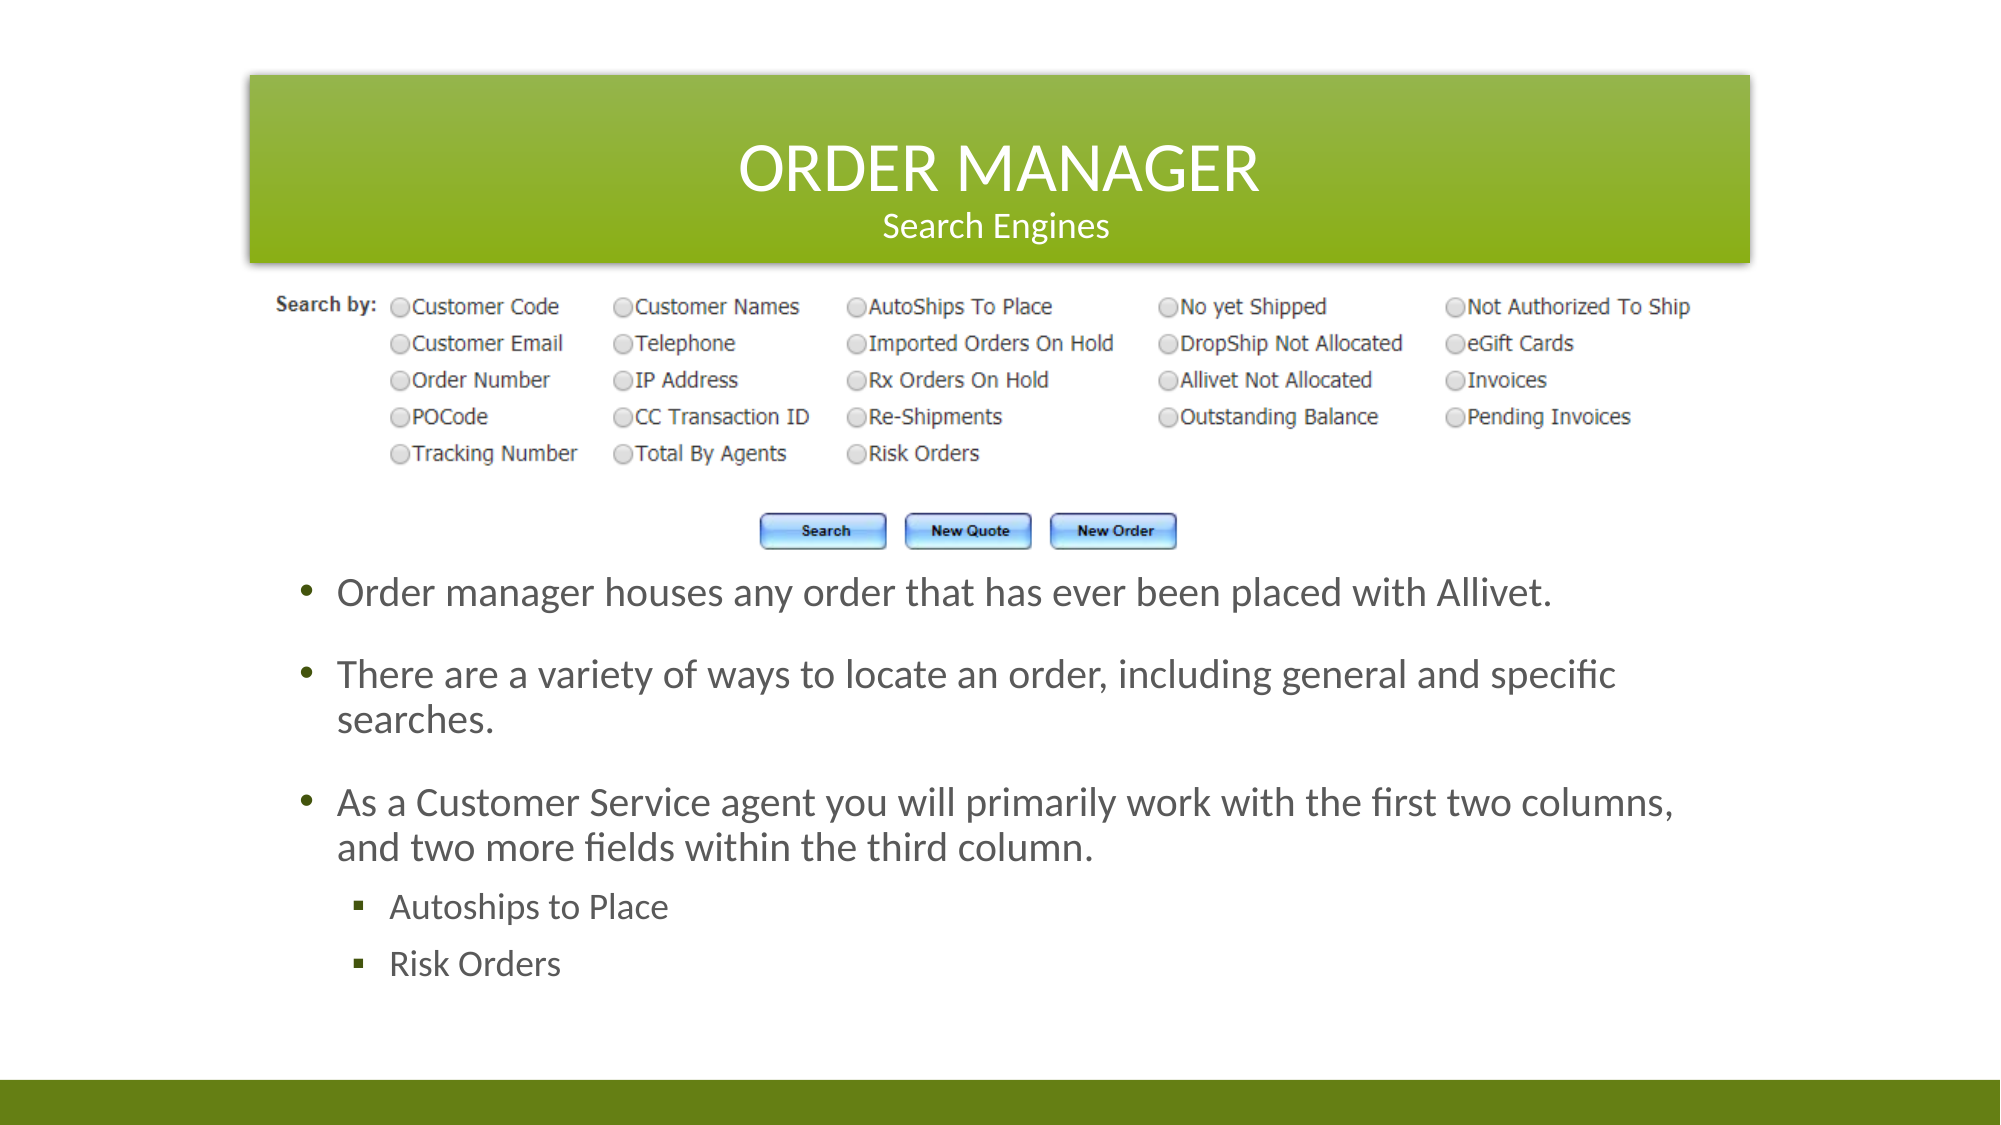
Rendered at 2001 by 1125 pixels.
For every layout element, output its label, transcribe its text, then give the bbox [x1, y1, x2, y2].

text_box Search Engines [867, 193, 1344, 254]
title Order Manager [249, 75, 1750, 263]
picture [276, 287, 1704, 556]
list Order manager houses any order that has ever been placed with Allivet. There are a variety of ways to locate an order, including general and specific searches. As a Customer Service agent you will primarily work with the first two columns, and two more fields within the third column. Autoships to Place Risk Orders [276, 562, 1723, 1071]
